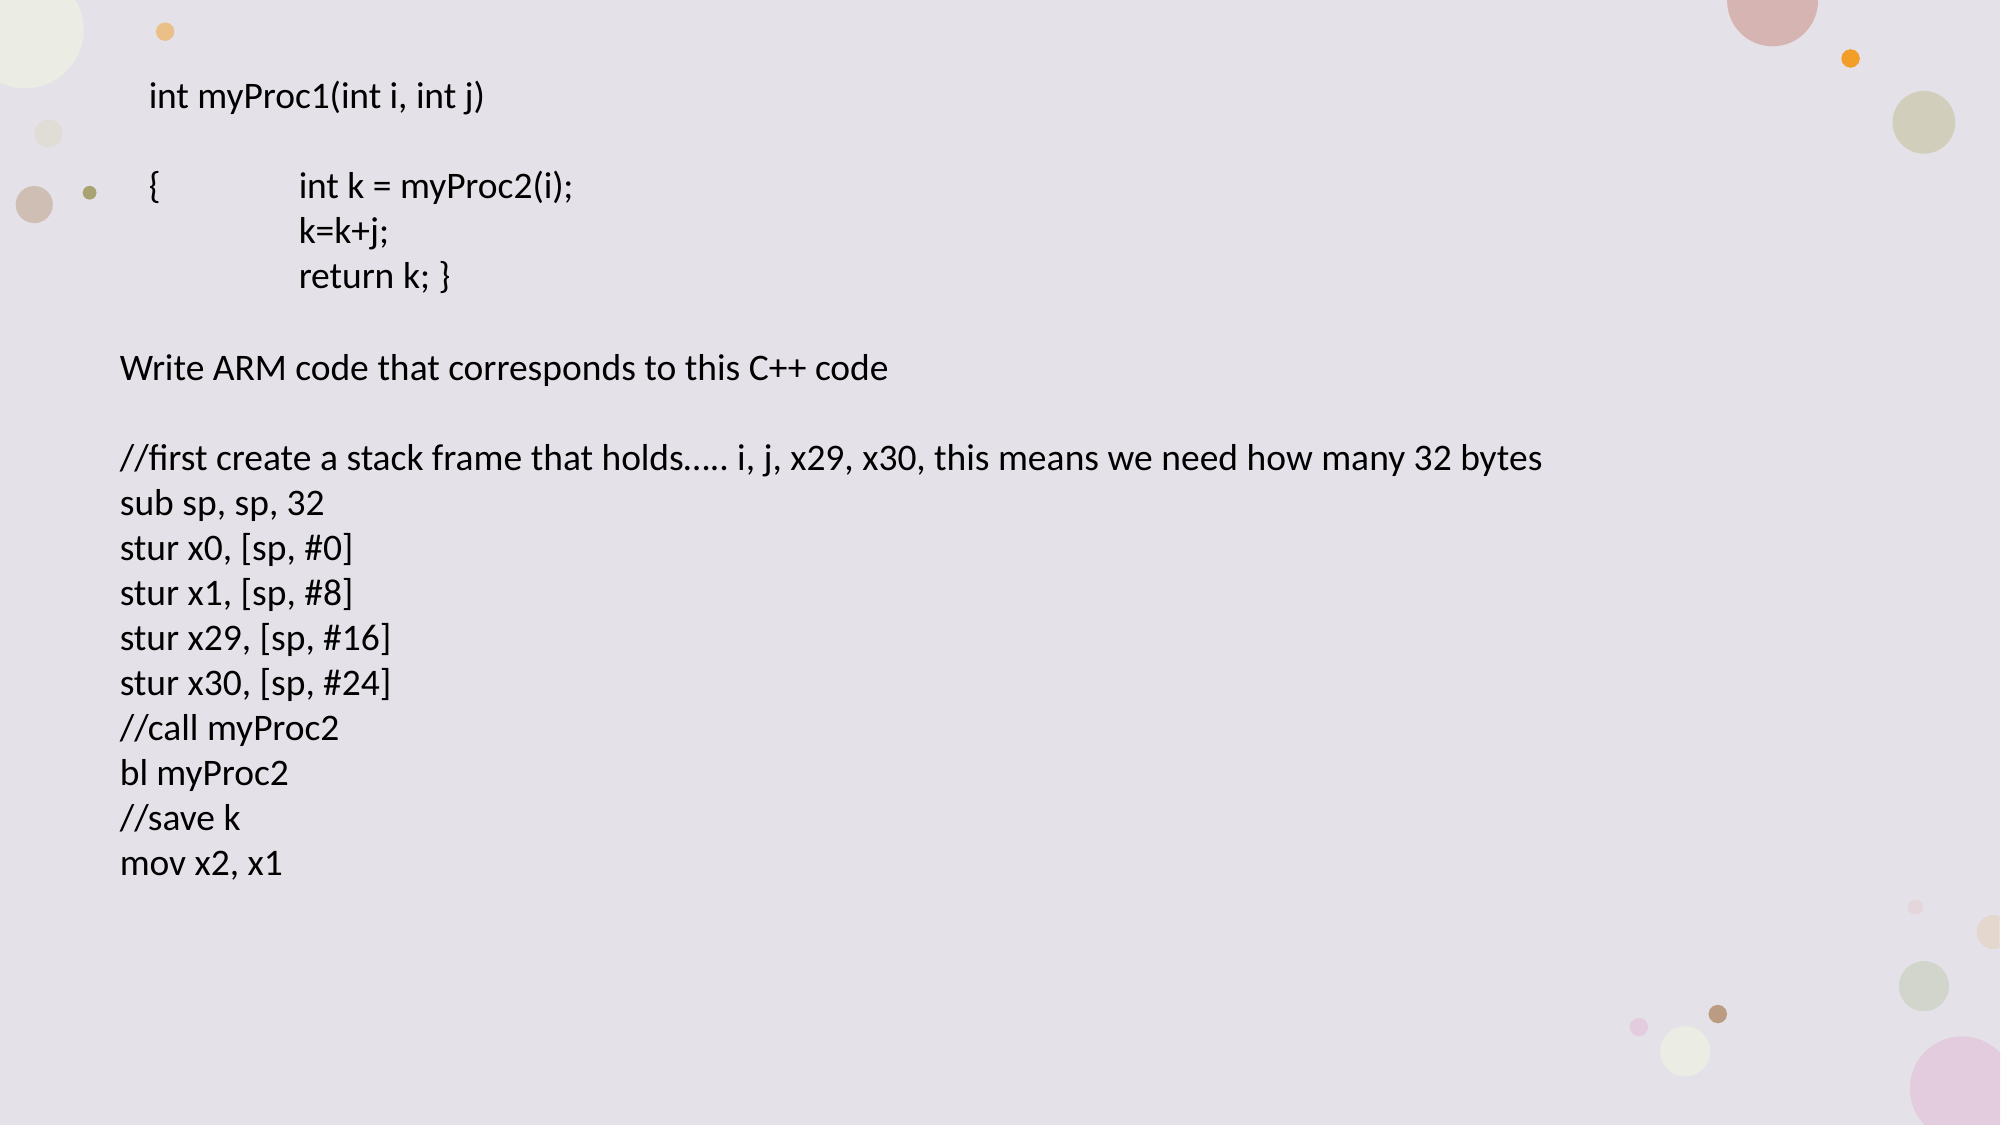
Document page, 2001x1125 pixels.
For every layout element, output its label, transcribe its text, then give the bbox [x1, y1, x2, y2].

text_box int myProc1(int i, int j) { int k = myProc2(i); k=k+j; return k; } [133, 63, 589, 304]
text_box Write ARM code that corresponds to this C++ code //first create a stack frame that holds….. i, j, x29, x30, this means we need how many 32 bytes sub sp, sp, 32 stur x0, [sp, #0] stur x1, [sp, #8] stur x29, [sp, #16] stur x30, [sp, #24] //call myProc2 bl myProc2 //save k mov x2, x1 [105, 335, 1560, 936]
